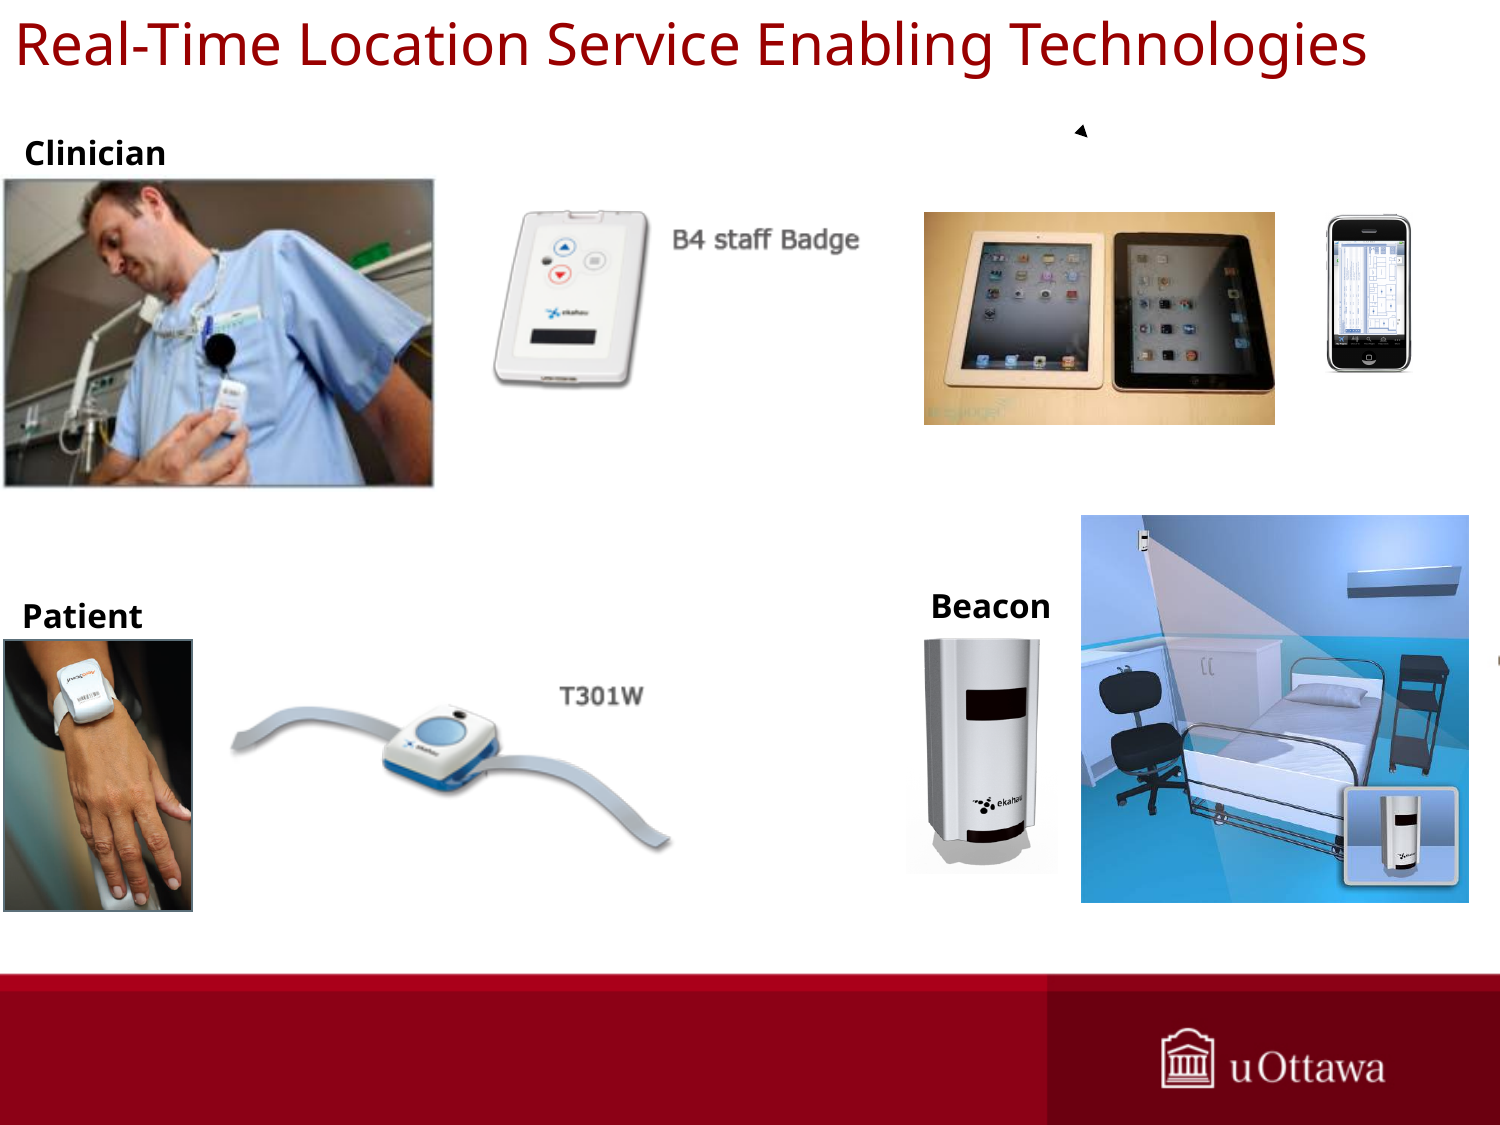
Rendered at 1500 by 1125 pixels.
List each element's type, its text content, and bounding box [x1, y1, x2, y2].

footer [478, 987, 1388, 1063]
text_box Beacon [915, 577, 1067, 633]
text_box Real-Time Location Service Enabling Technologies [0, 0, 1500, 85]
text_box Clinician [9, 124, 182, 173]
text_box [1324, 212, 1413, 376]
picture [0, 85, 1500, 1125]
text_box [0, 587, 688, 913]
text_box [1074, 124, 1088, 138]
